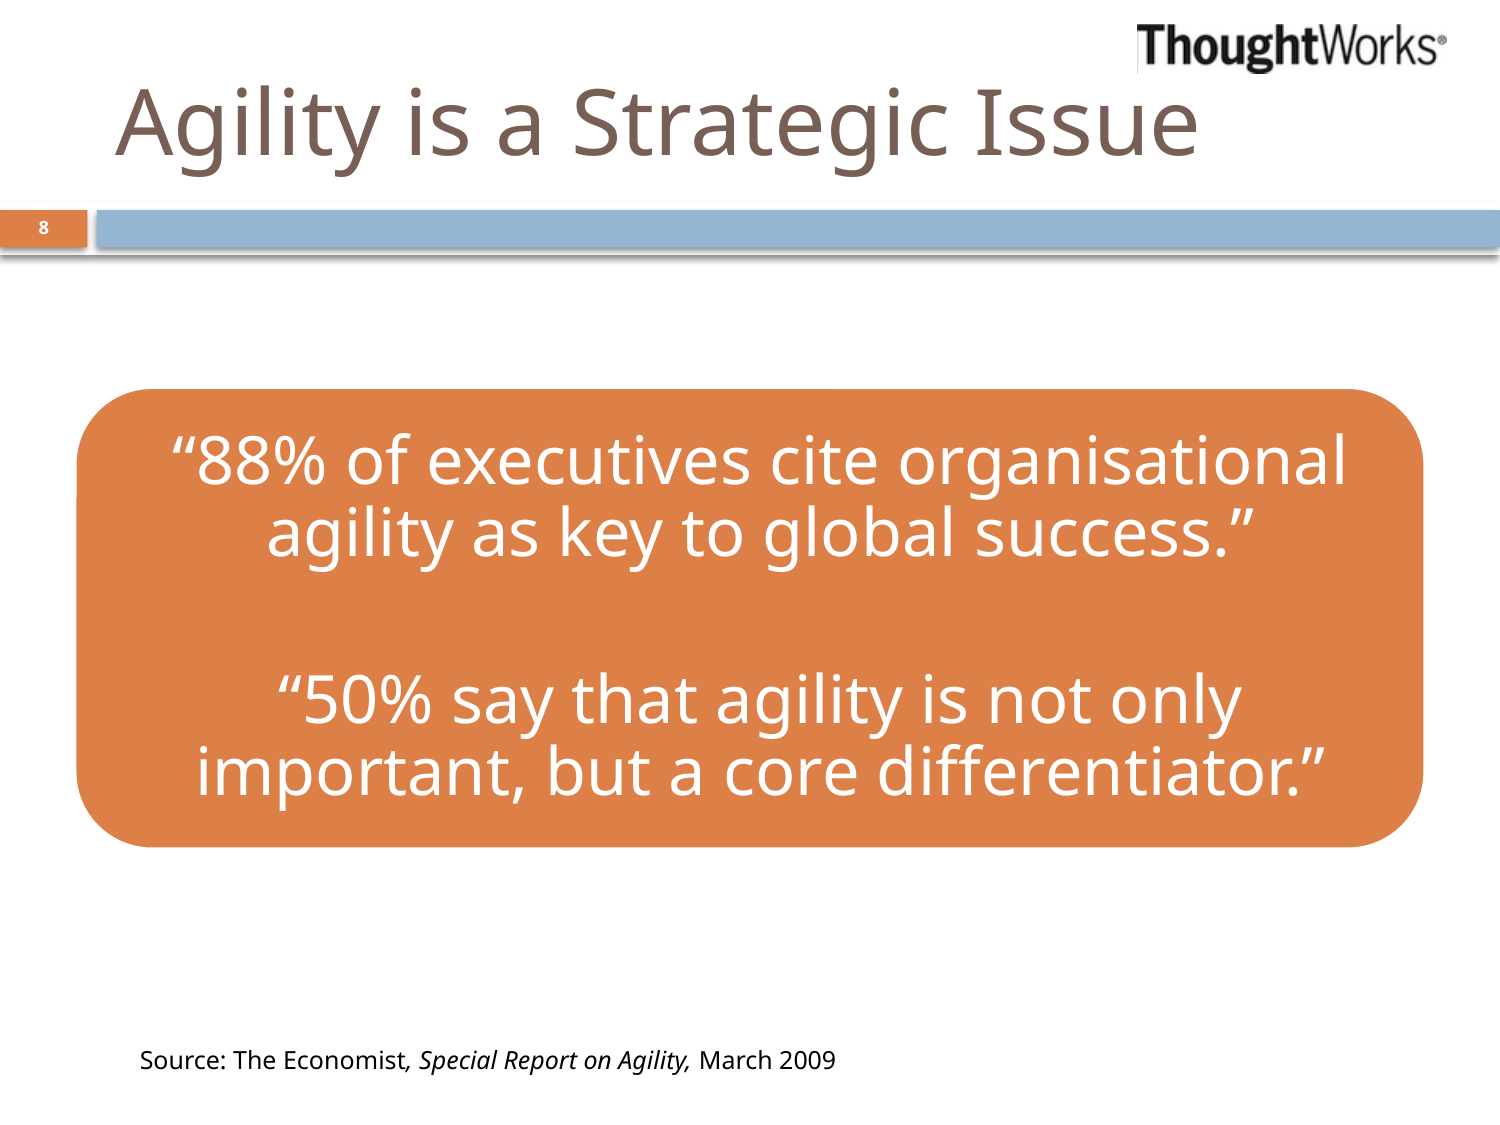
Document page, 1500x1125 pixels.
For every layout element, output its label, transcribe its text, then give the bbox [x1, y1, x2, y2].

slide_number 8 [0, 208, 88, 249]
picture [1137, 24, 1447, 74]
title Agility is a Strategic Issue [100, 37, 1438, 200]
text_box Source: The Economist, Special Report on Agility, March 2009 [124, 1037, 1356, 1083]
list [74, 262, 1426, 1006]
